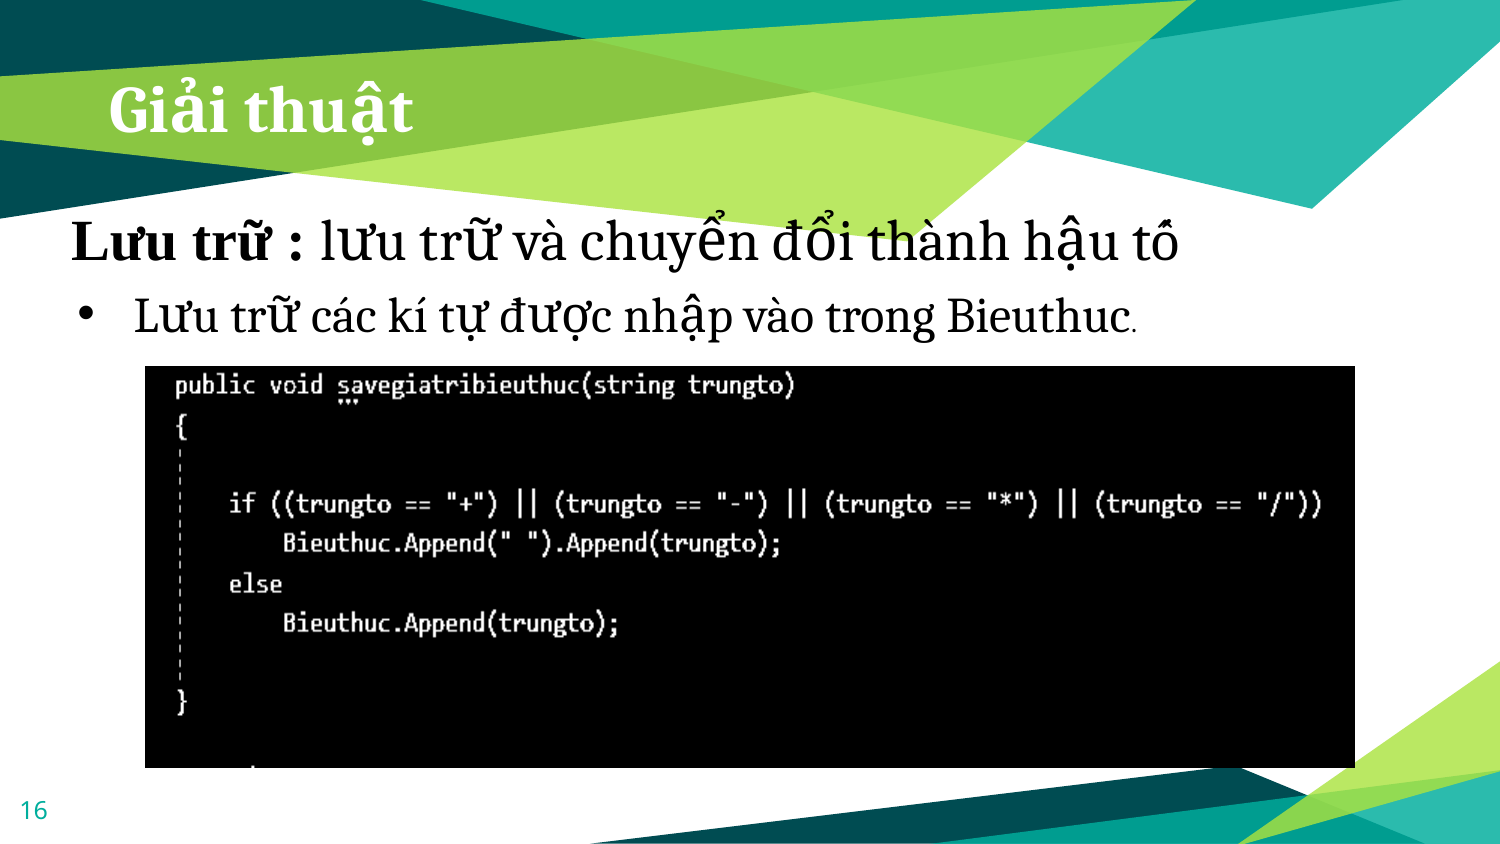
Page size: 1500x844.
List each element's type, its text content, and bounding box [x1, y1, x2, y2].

text_box Lưu trữ các kí tự được nhập vào trong Bieuthuc. [62, 275, 1152, 350]
slide_number 16 [4, 779, 95, 844]
text_box Lưu trữ : lưu trữ và chuyển đổi thành hậu tố [56, 195, 1195, 280]
picture [145, 366, 1355, 768]
title Giải thuật [94, 50, 1304, 140]
